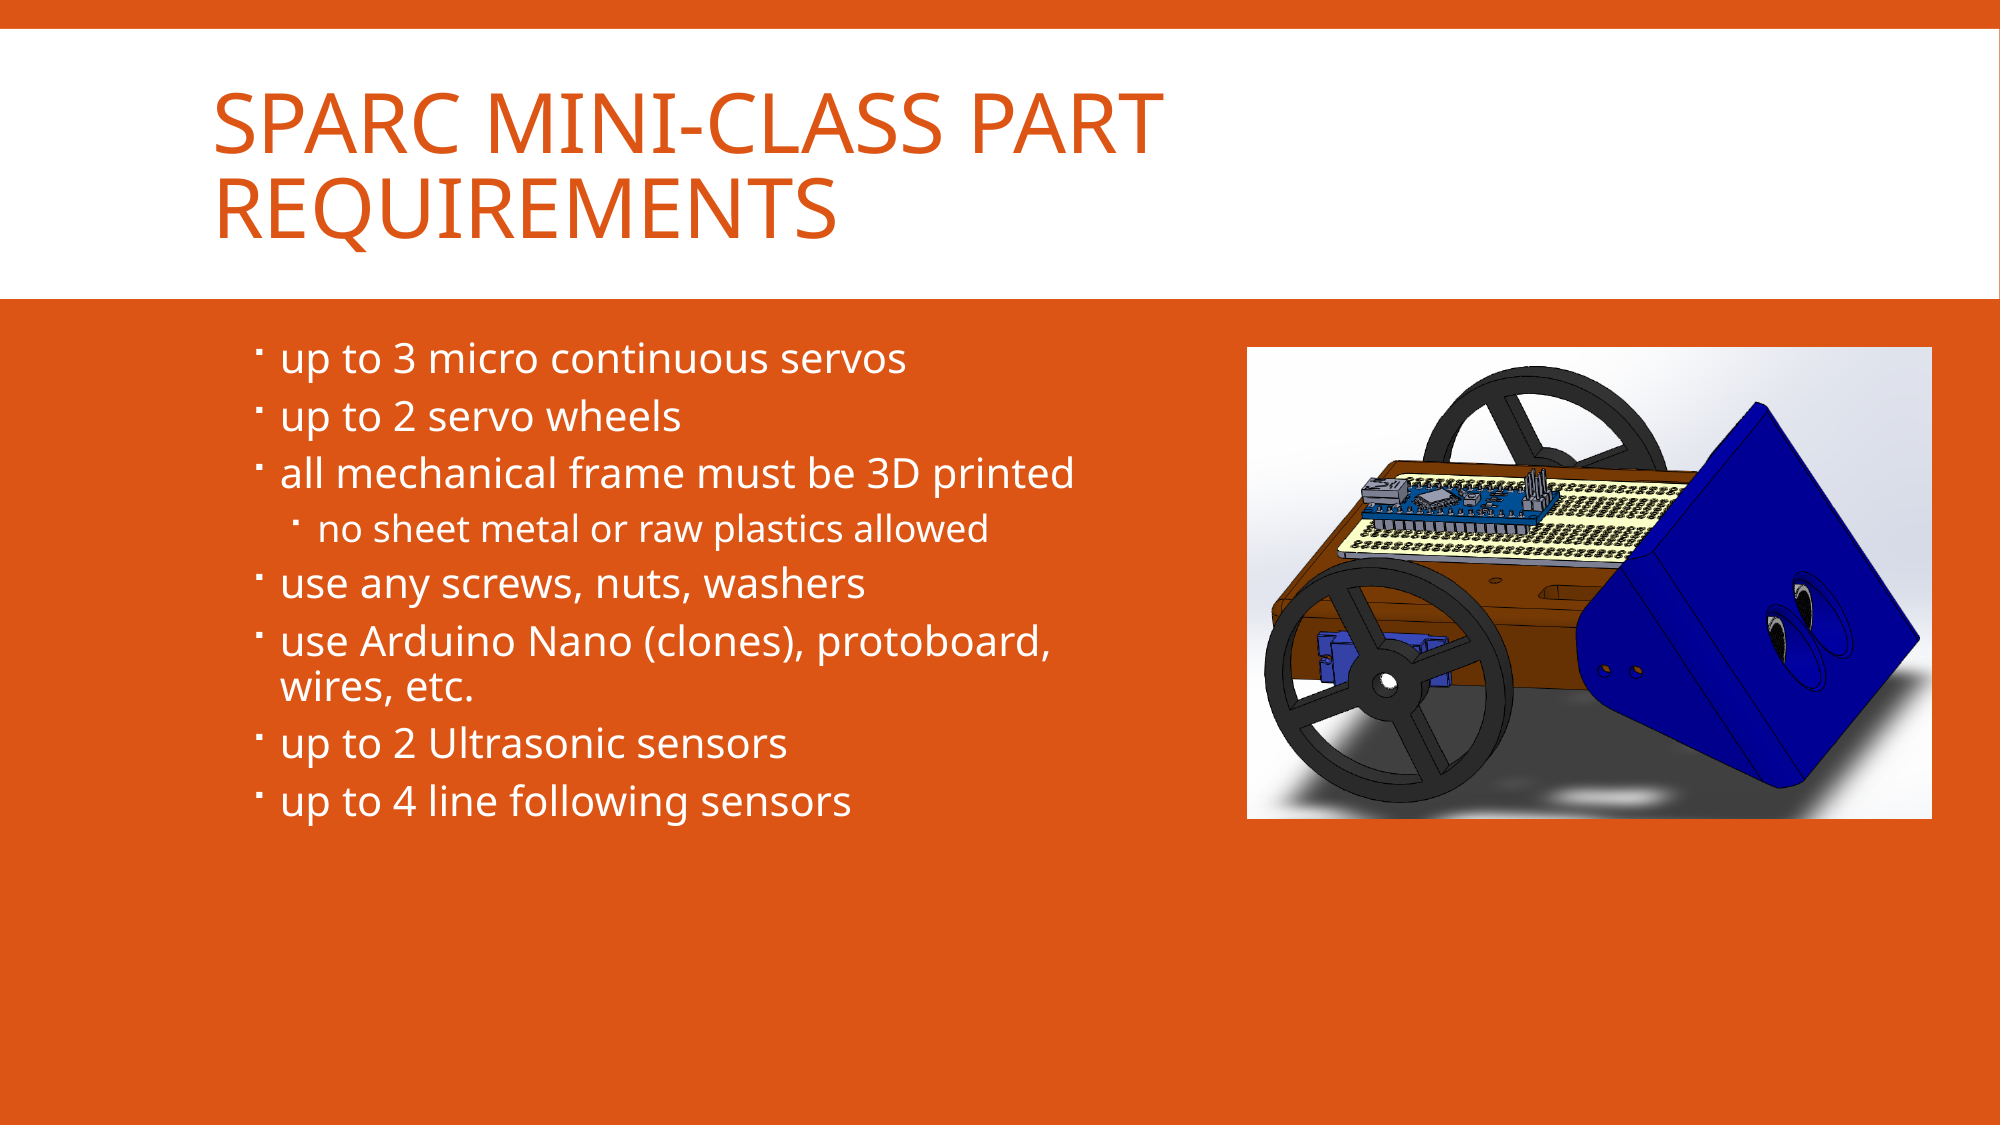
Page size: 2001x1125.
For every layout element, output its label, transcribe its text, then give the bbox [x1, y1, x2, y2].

title SPARC MINI-CLASS Part Requirements [197, 46, 1803, 295]
picture [1247, 347, 1932, 819]
list up to 3 micro continuous servos up to 2 servo wheels all mechanical frame must be 3D printed no sheet metal or raw plastics allowed use any screws, nuts, washers use Arduino Nano (clones), protoboard, wires, etc. up to 2 Ultrasonic sensors up to 4 line following sensors [197, 329, 1192, 1020]
